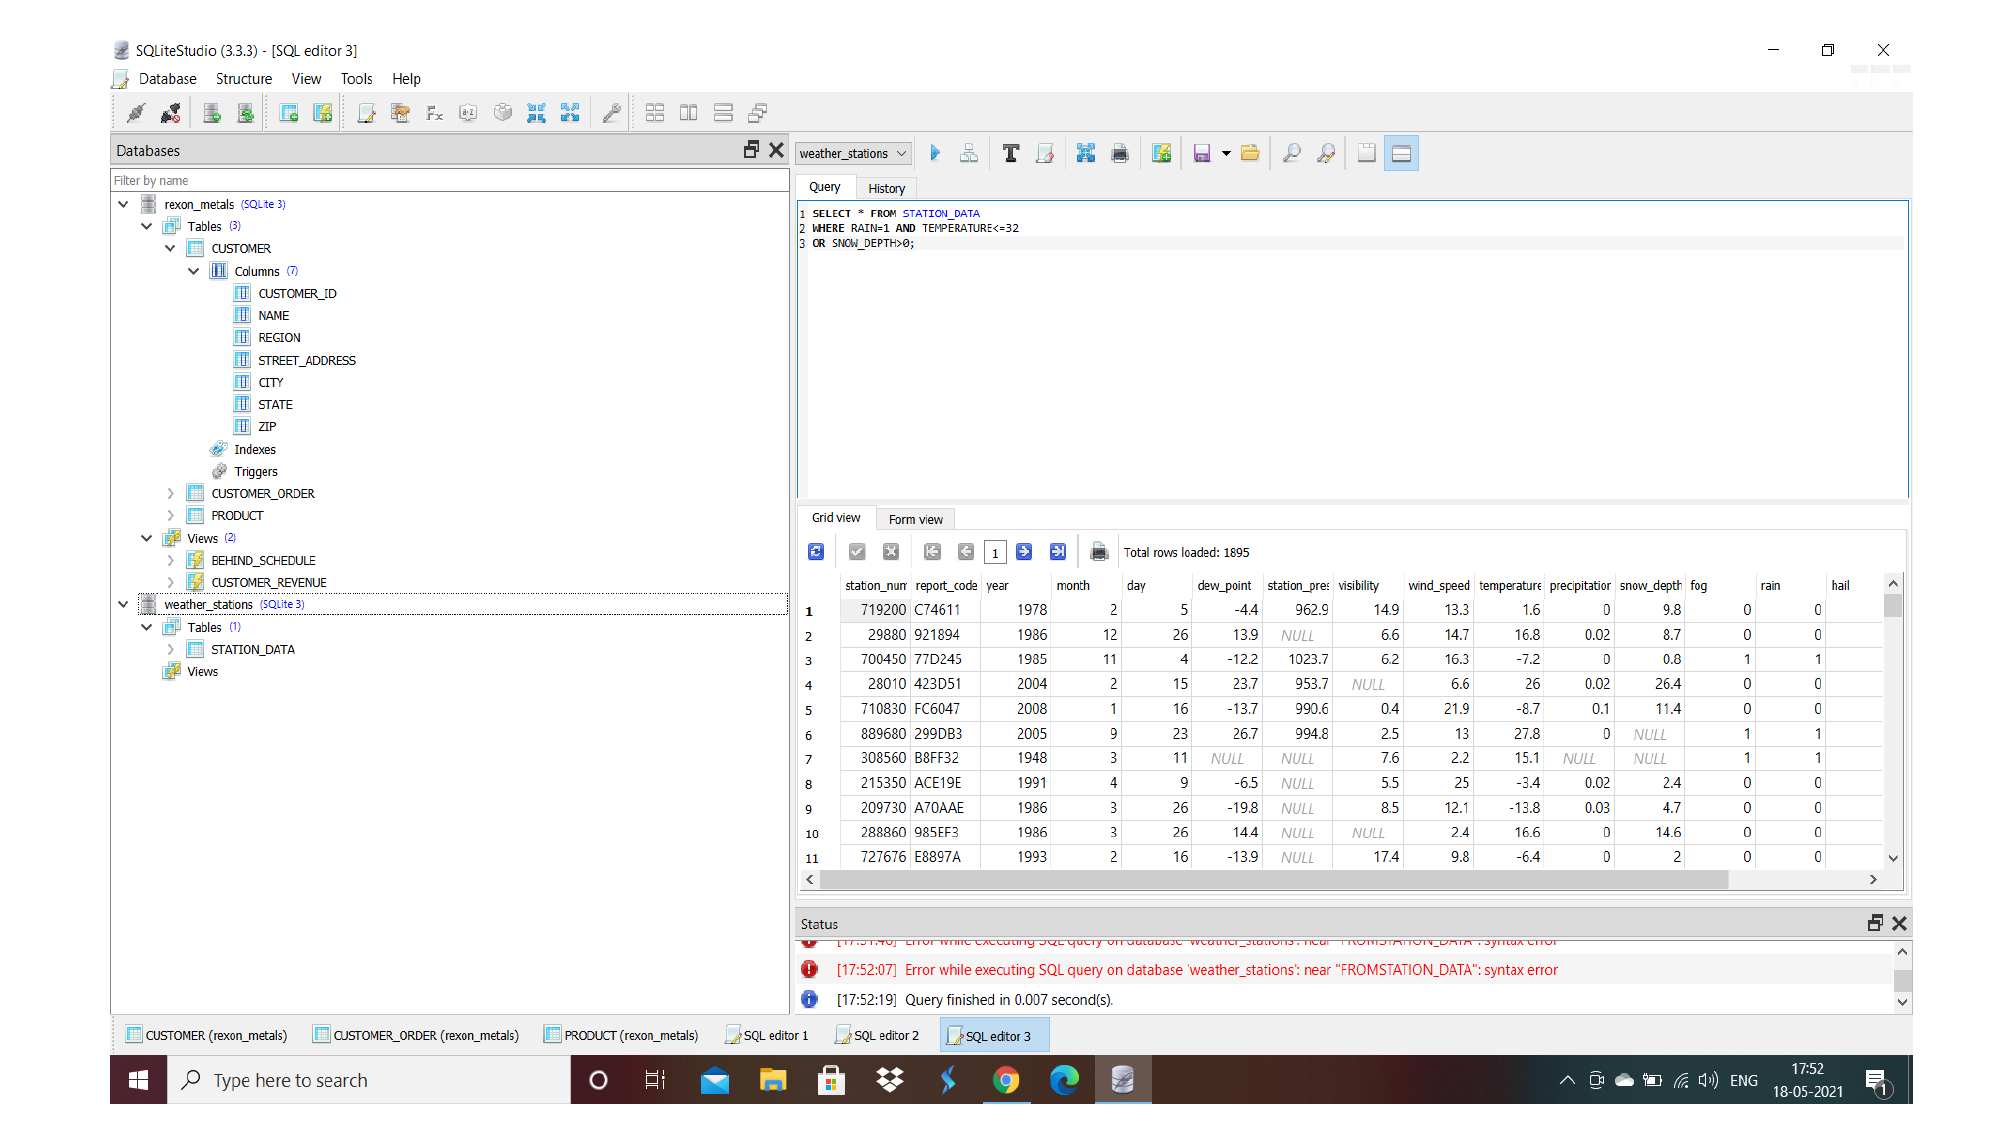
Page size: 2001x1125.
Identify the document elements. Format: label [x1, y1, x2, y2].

list [110, 36, 1913, 1104]
